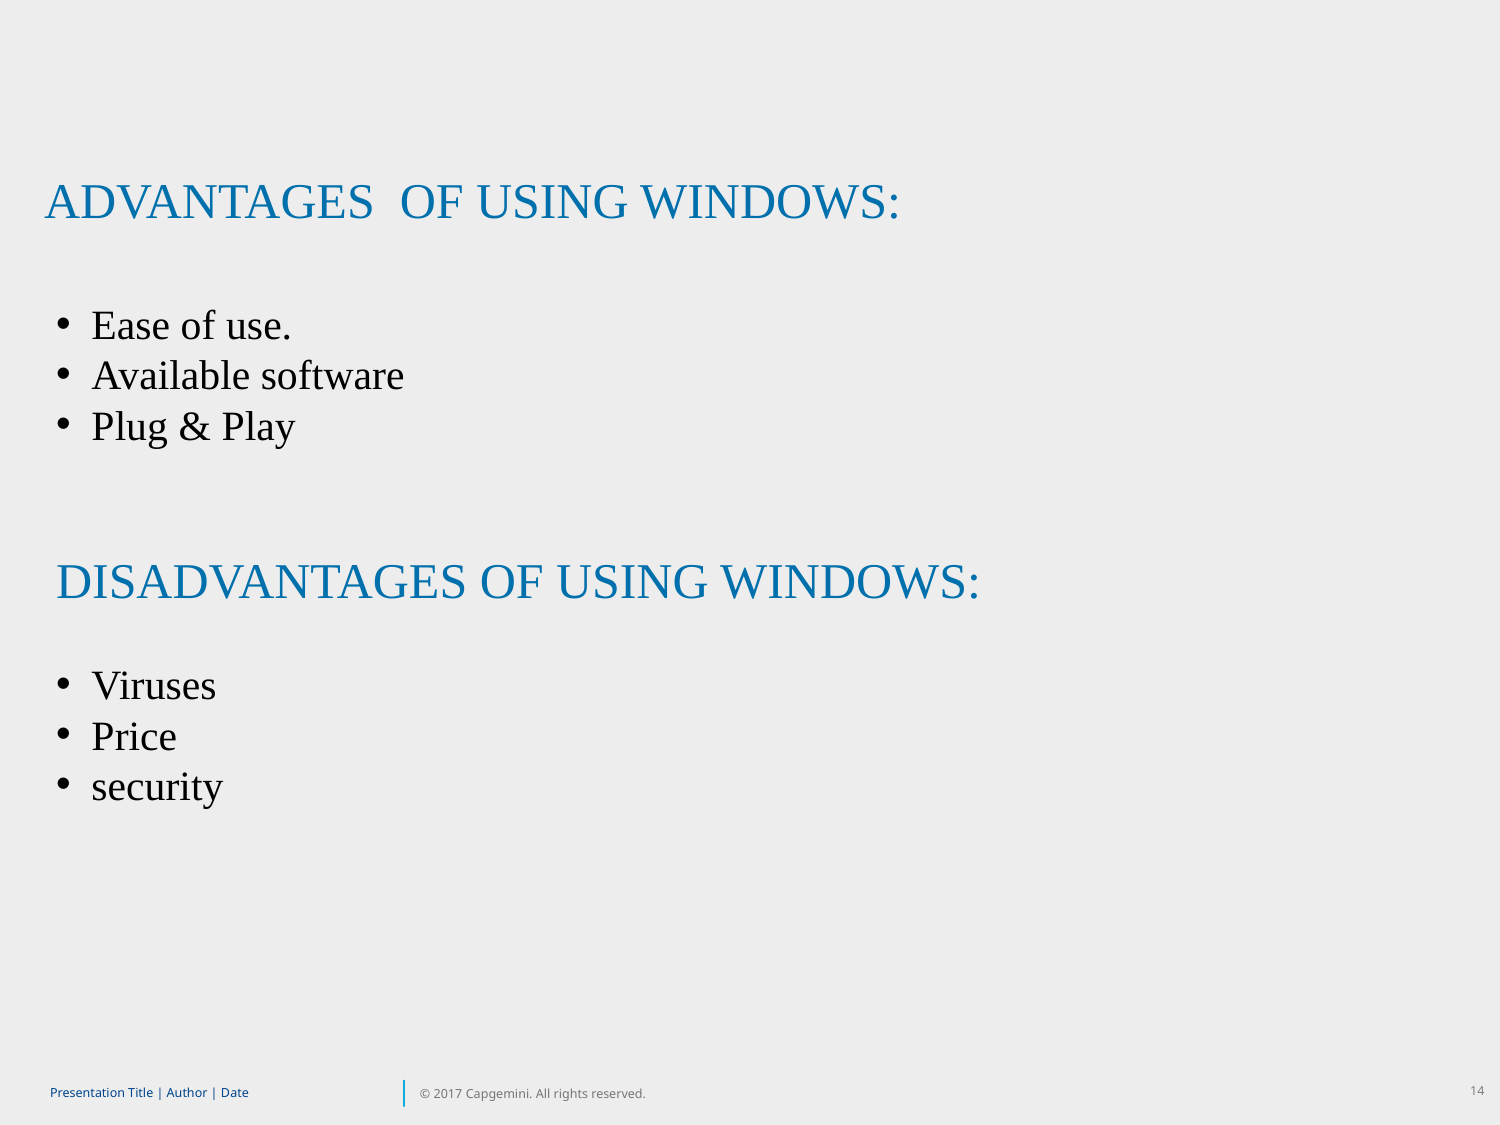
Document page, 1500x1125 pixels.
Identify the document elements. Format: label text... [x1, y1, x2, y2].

text_box Ease of use. Available software Plug & Play DISADVANTAGES OF USING WINDOWS: Viruses Price security [41, 290, 1069, 816]
text_box ADVANTAGES OF USING WINDOWS: [29, 160, 1113, 236]
